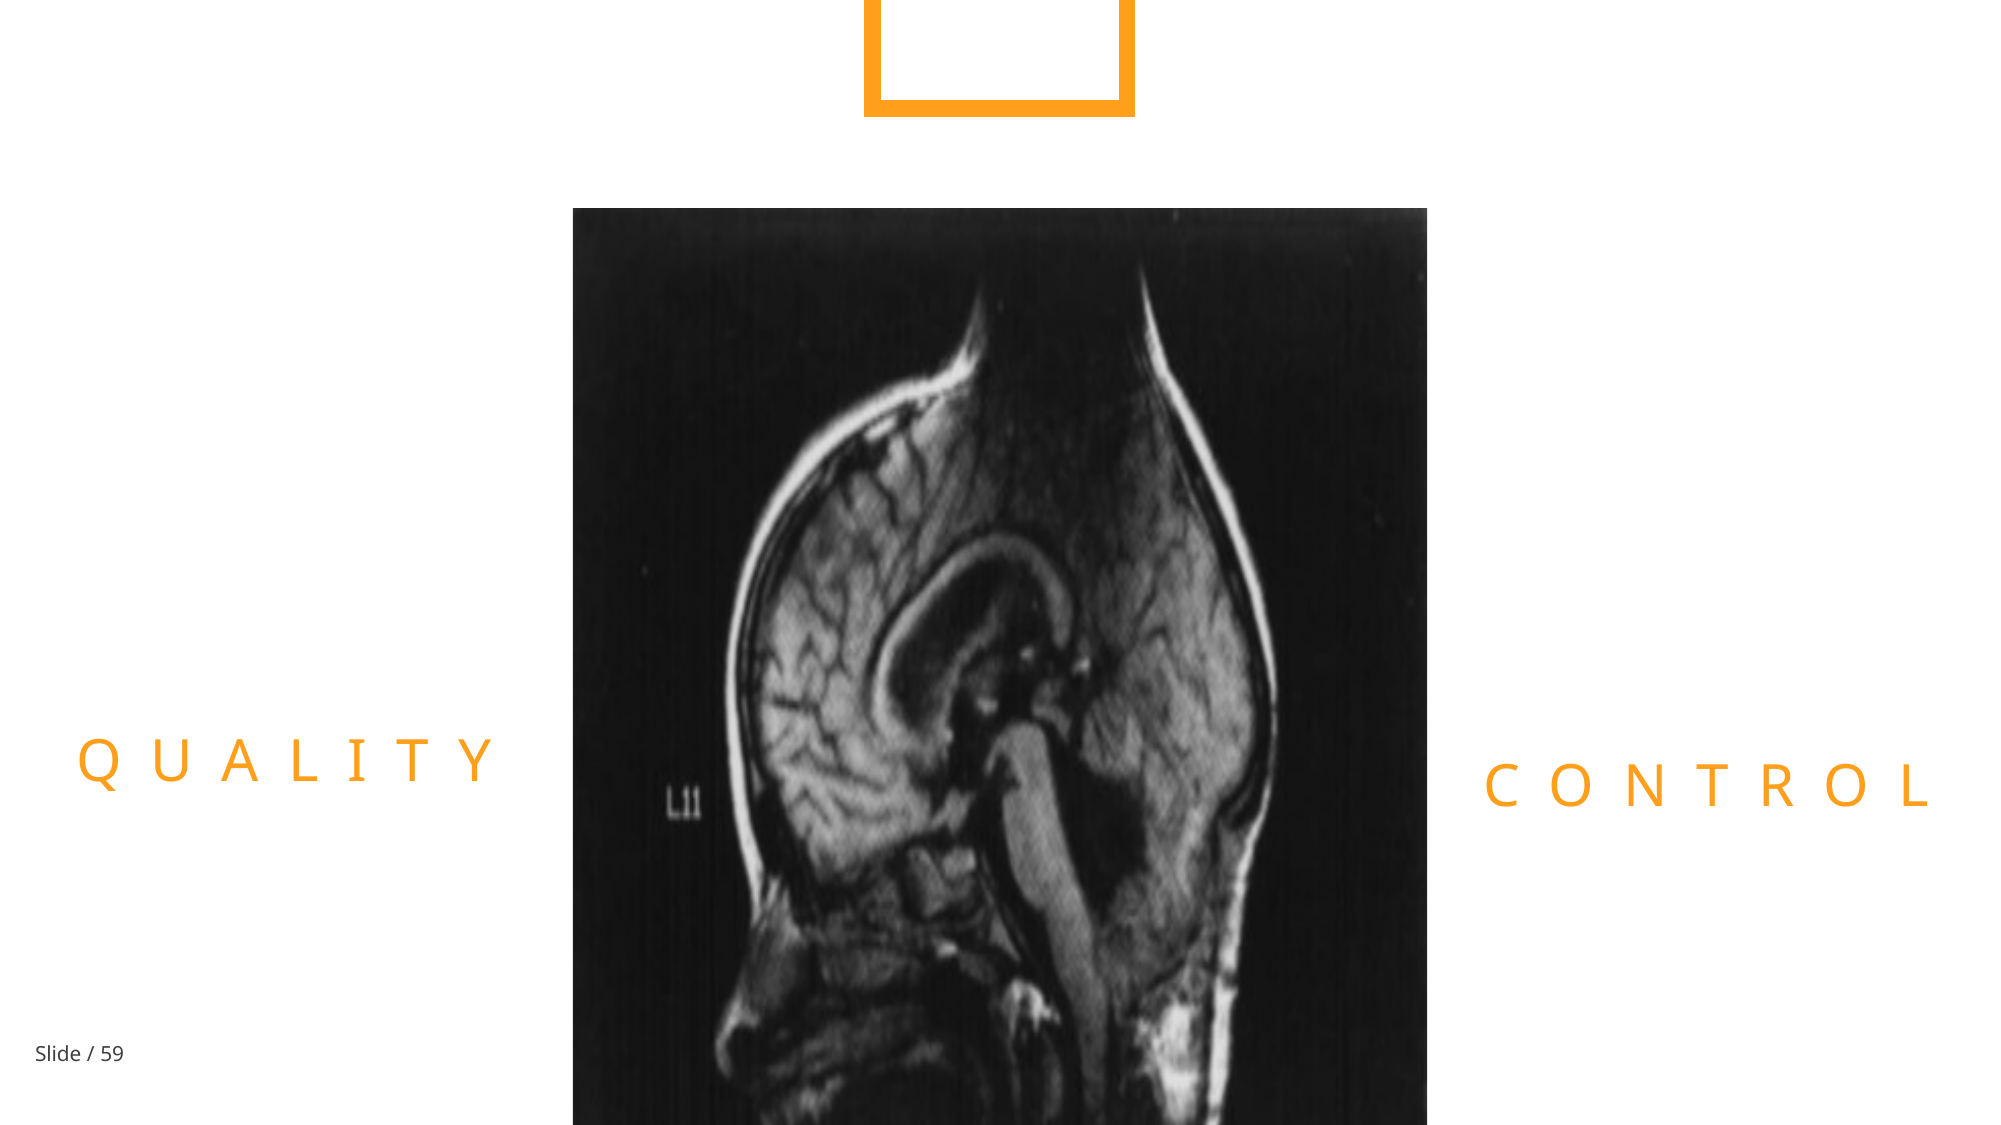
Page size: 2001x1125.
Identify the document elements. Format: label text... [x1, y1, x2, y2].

picture [572, 208, 1428, 1125]
text_box [871, 0, 1128, 109]
text_box CONTROL [1428, 740, 1944, 826]
text_box QUALITY [61, 715, 551, 801]
